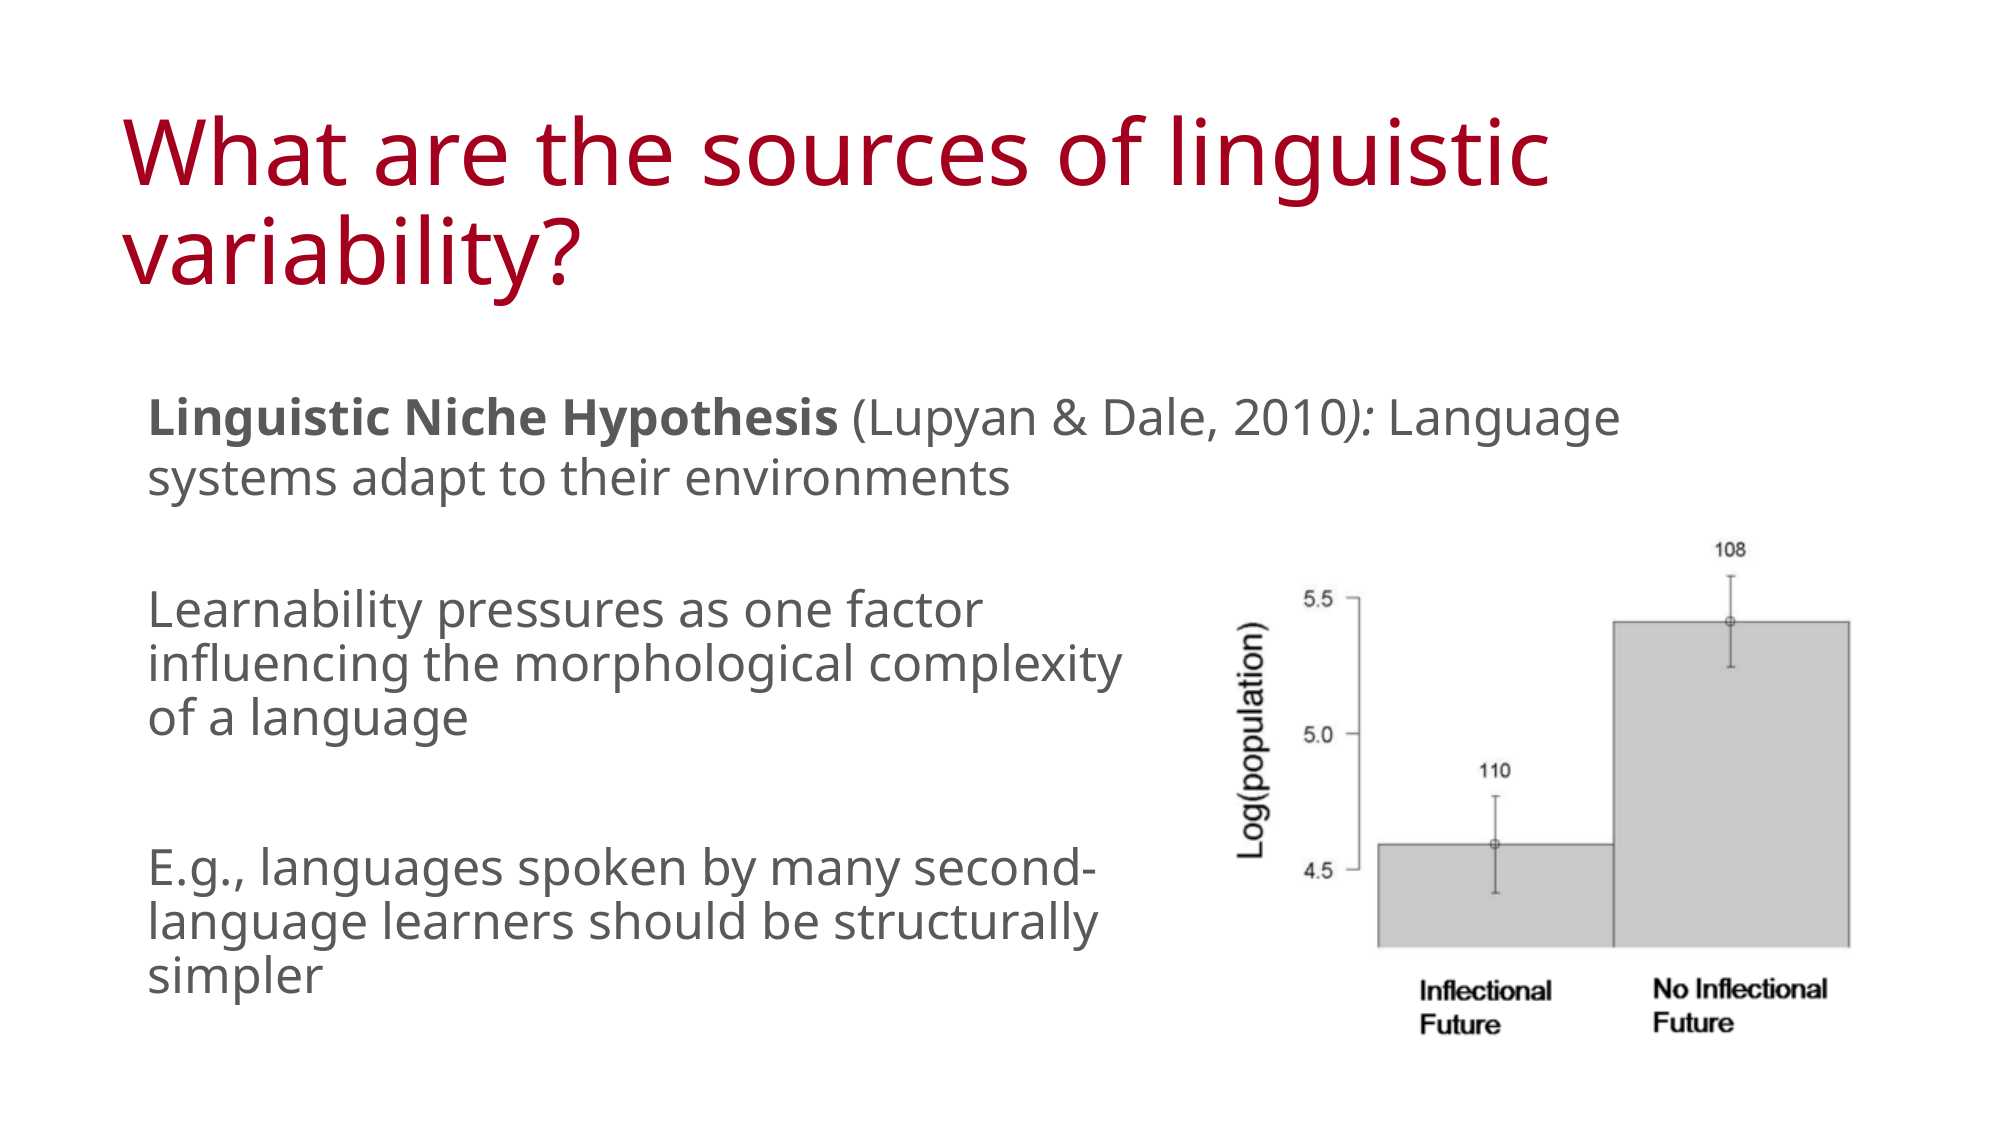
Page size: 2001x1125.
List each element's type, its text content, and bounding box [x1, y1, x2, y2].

list Learnability pressures as one factor influencing the morphological complexity of a language E.g., languages spoken by many second-language learners should be structurally simpler [132, 577, 1148, 1125]
title What are the sources of linguistic variability? [107, 96, 1832, 315]
picture [1227, 493, 1870, 1070]
text_box Linguistic Niche Hypothesis (Lupyan & Dale, 2010): Language systems adapt to their environments [132, 377, 1723, 513]
